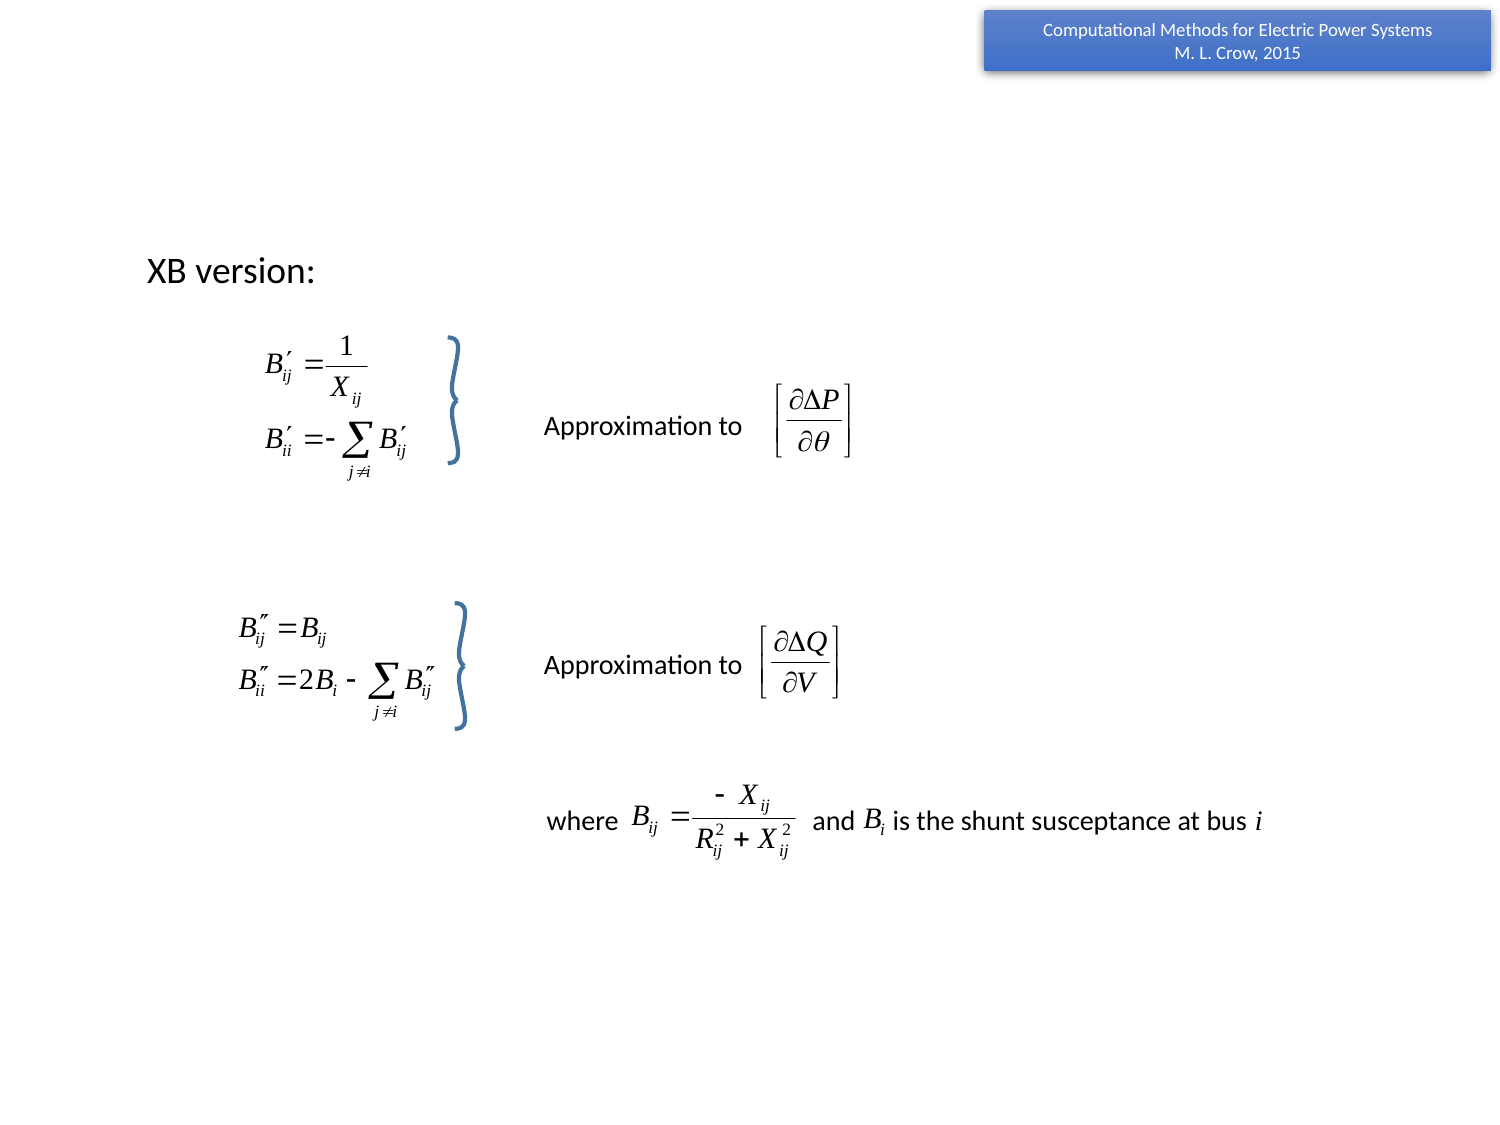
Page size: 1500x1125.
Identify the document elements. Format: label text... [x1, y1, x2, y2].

text_box where and is the shunt susceptance at bus i [531, 795, 625, 844]
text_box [857, 798, 891, 844]
text_box Approximation to [529, 639, 754, 688]
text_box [769, 378, 862, 463]
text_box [754, 620, 849, 705]
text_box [454, 603, 466, 729]
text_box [232, 608, 440, 728]
text_box where and is the shunt susceptance at bus i [803, 795, 1285, 844]
text_box XB version: [132, 238, 332, 299]
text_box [625, 776, 803, 866]
text_box Approximation to [529, 399, 764, 449]
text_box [259, 325, 416, 489]
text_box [447, 337, 459, 464]
